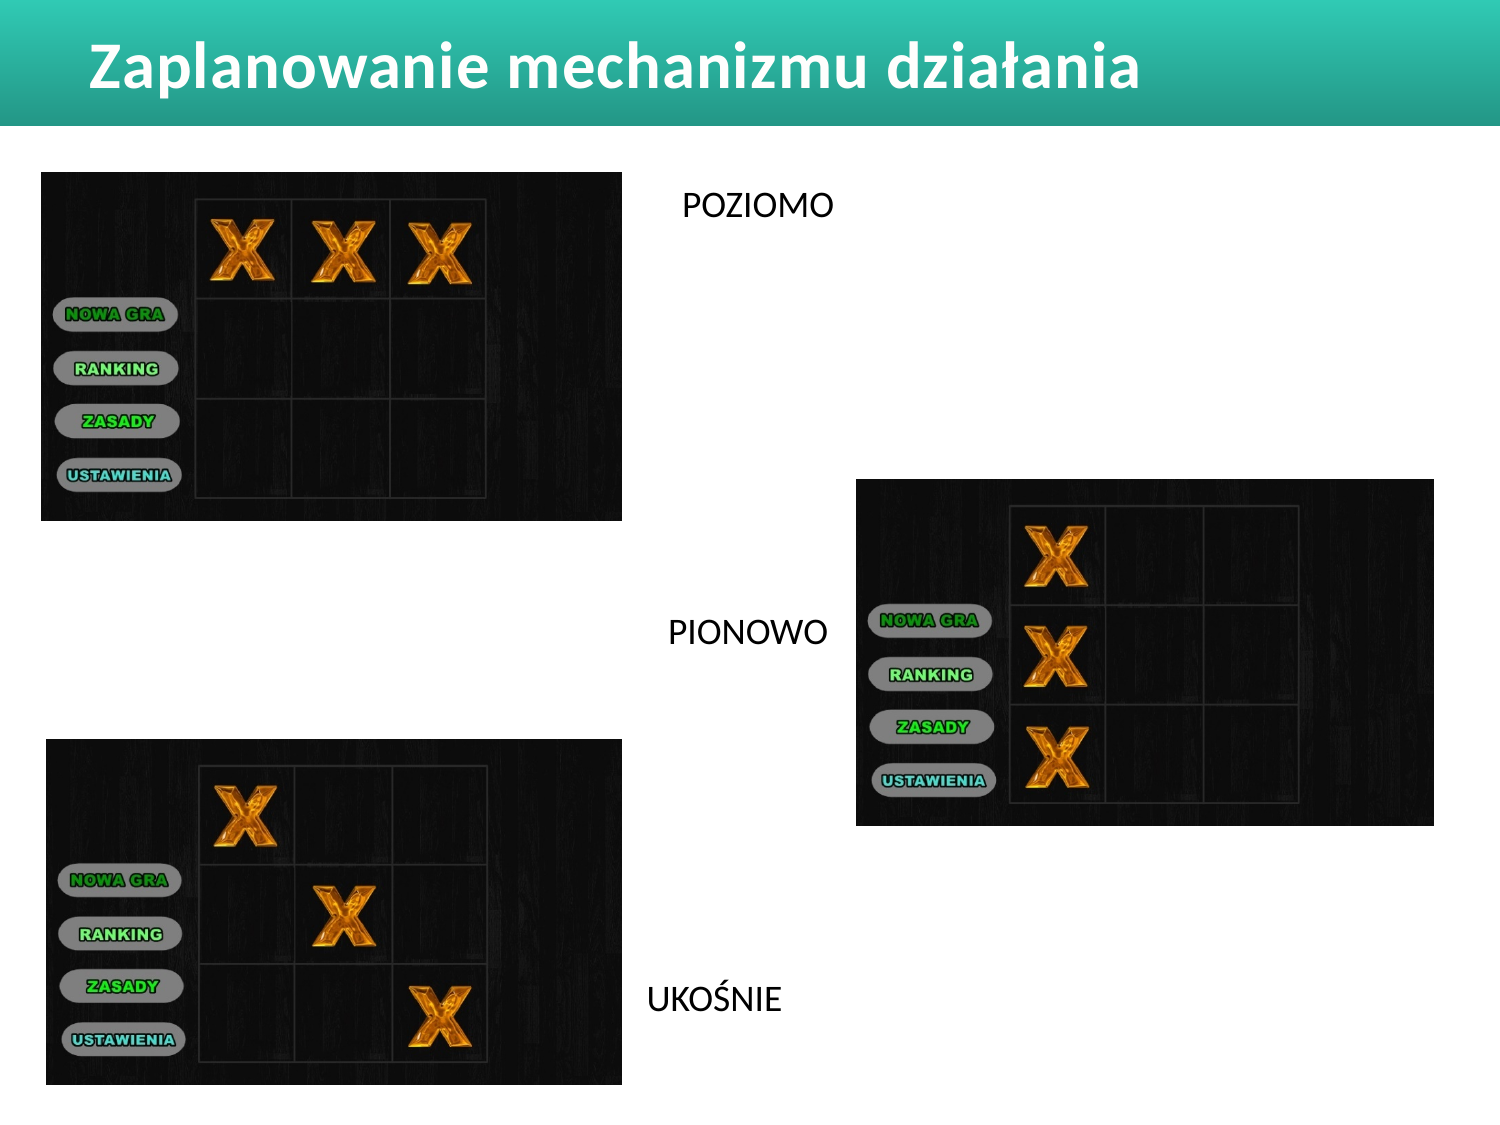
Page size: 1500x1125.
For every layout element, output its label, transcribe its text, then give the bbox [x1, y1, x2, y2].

text_box PIONOWO [242, 600, 843, 660]
text_box POZIOMO [667, 172, 1268, 233]
text_box Zaplanowanie mechanizmu działania [74, 14, 1268, 110]
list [40, 172, 622, 522]
text_box UKOŚNIE [631, 966, 1233, 1027]
picture [856, 479, 1434, 827]
text_box [0, 0, 1500, 127]
picture [46, 739, 622, 1085]
